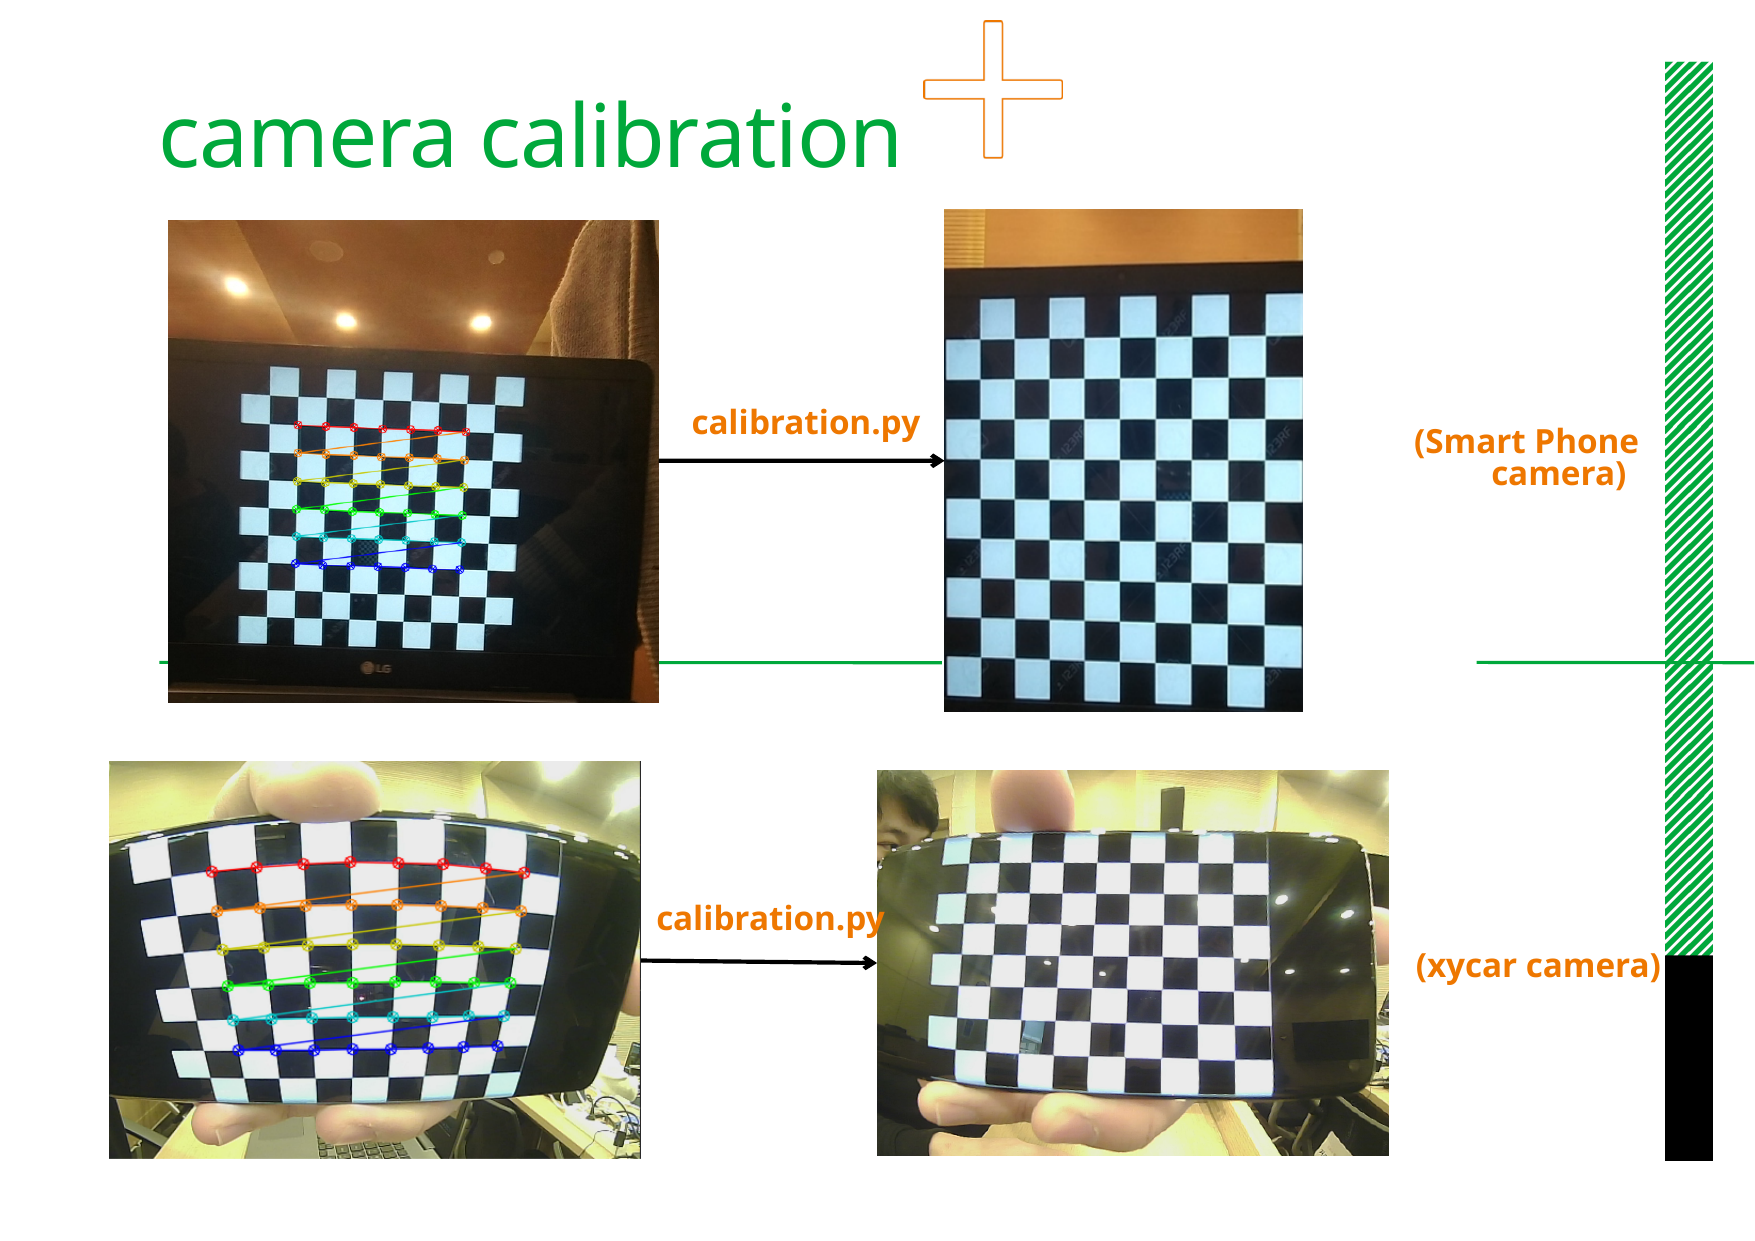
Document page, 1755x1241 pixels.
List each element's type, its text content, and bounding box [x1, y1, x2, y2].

picture [923, 20, 1063, 93]
picture [876, 770, 1390, 1156]
text_box (xycar camera) [1396, 939, 1681, 999]
text_box calibration.py [645, 891, 871, 951]
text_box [645, 960, 878, 964]
list camera calibration [158, 93, 1476, 285]
picture [1665, 665, 1713, 1164]
picture [109, 761, 642, 1160]
text_box calibration.py [676, 395, 937, 455]
text_box (Smart Phone camera) [1385, 431, 1669, 491]
picture [168, 218, 659, 704]
picture [944, 209, 1303, 712]
picture [1665, 58, 1713, 661]
